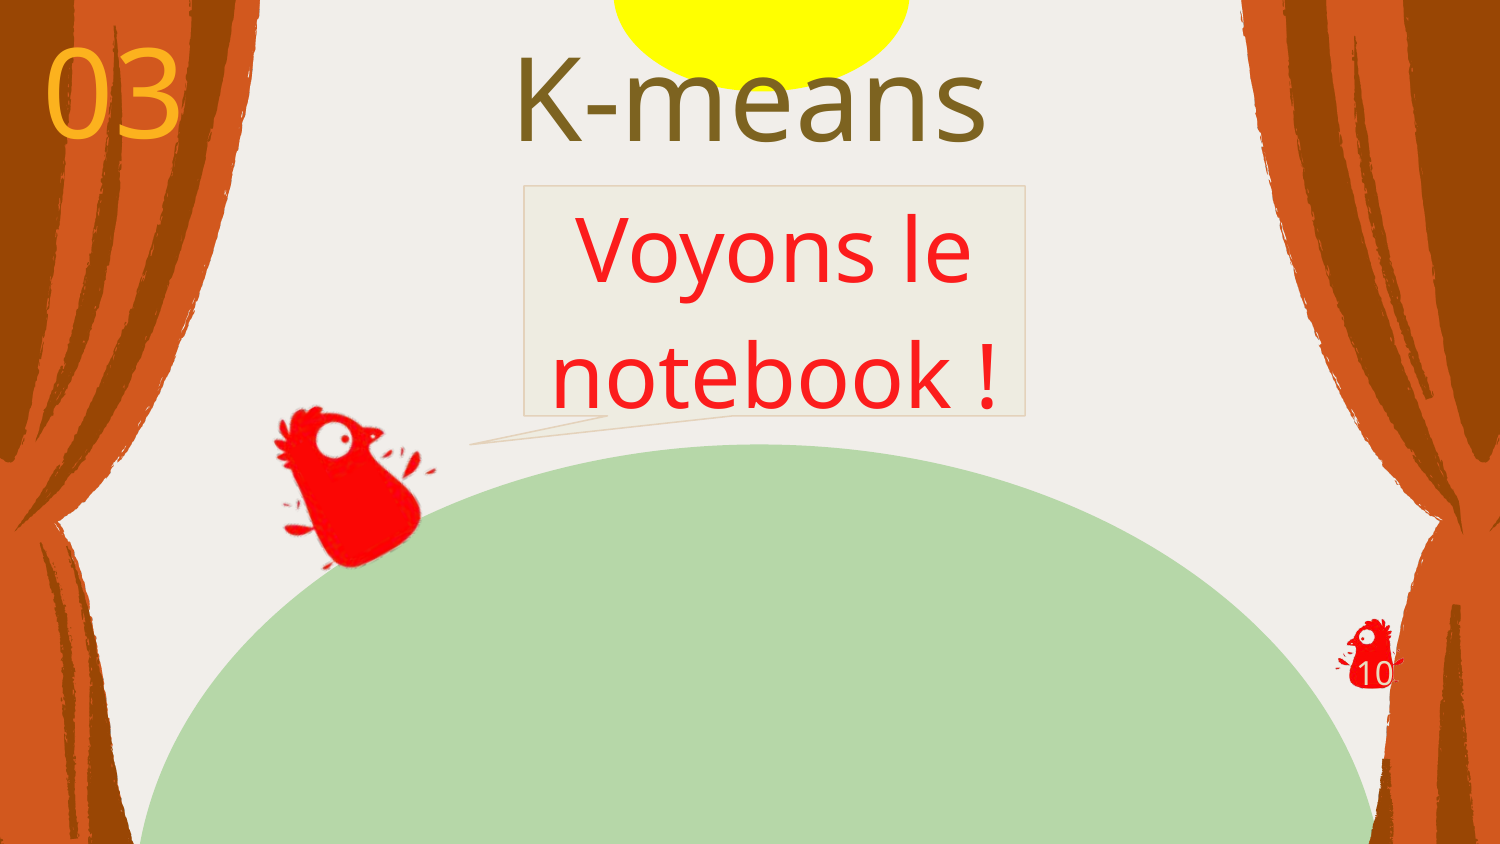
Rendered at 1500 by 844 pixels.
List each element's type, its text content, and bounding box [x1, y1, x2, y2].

text_box [272, 444, 1226, 844]
picture [1231, 0, 1500, 844]
text_box Voyons le notebook ! [469, 185, 1026, 445]
text_box K-means [270, 1, 1228, 165]
picture [0, 0, 489, 844]
